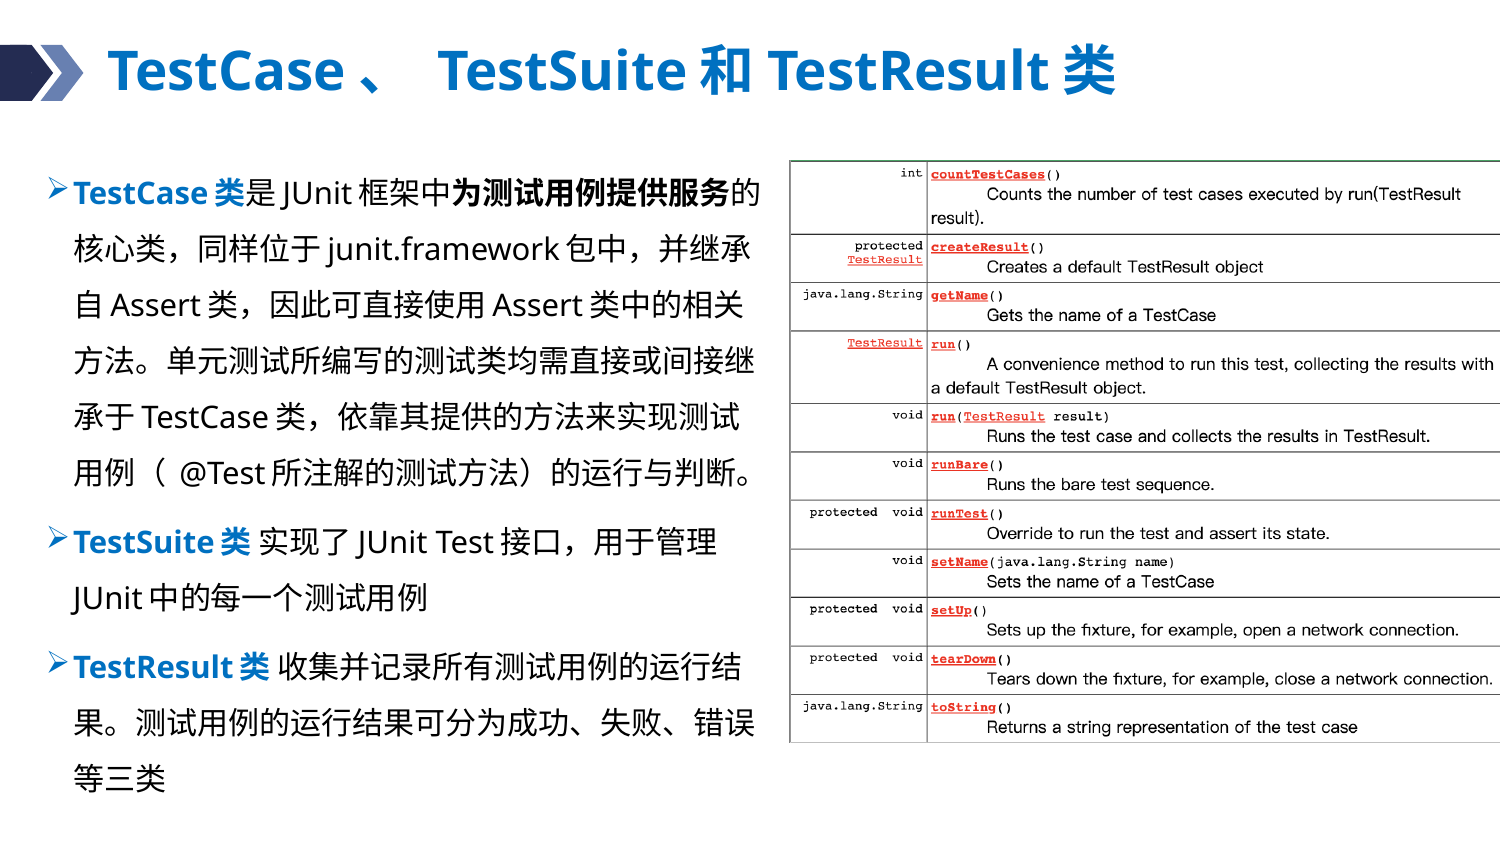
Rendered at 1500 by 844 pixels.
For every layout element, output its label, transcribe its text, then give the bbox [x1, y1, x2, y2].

title TestCase、 TestSuite和TestResult类 [92, 28, 1139, 118]
picture [789, 160, 1500, 743]
list TestCase类是JUnit框架中为测试用例提供服务的核心类，同样位于junit.framework包中，并继承自Assert类，因此可直接使用Assert类中的相关方法。单元测试所编写的测试类均需直接或间接继承于TestCase类，依靠其提供的方法来实现测试用例（ @Test所注解的测试方法）的运行与判断。 TestSuite类 实现了JUnit Test接口，用于管理JUnit中的每一个测试用例 TestResult类 收集并记录所有测试用例的运行结果。测试用例的运行结果可分为成功、失败、错误等三类 [30, 147, 779, 832]
